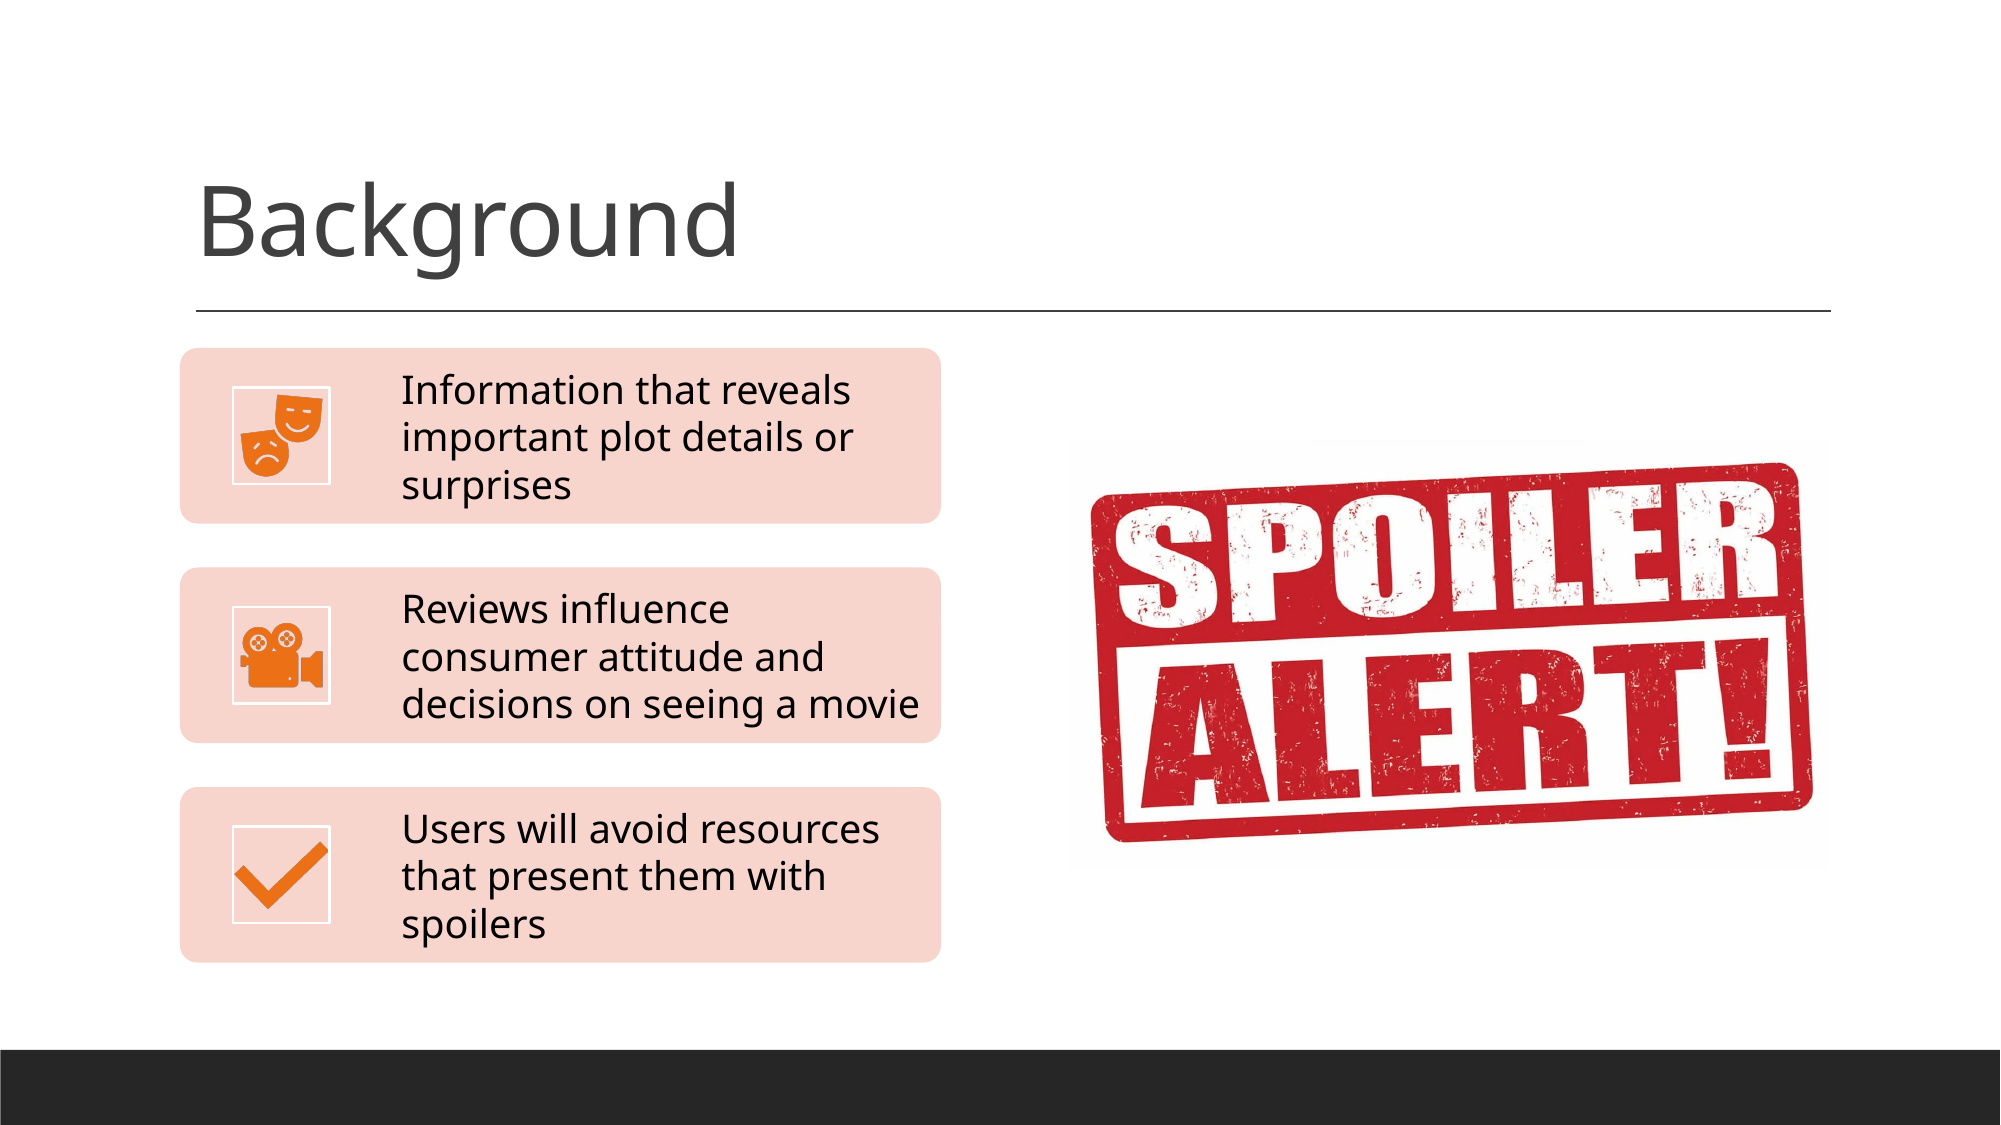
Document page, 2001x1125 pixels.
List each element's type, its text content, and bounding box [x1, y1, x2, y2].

title Background [180, 47, 1830, 285]
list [1068, 440, 1831, 871]
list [179, 347, 942, 964]
